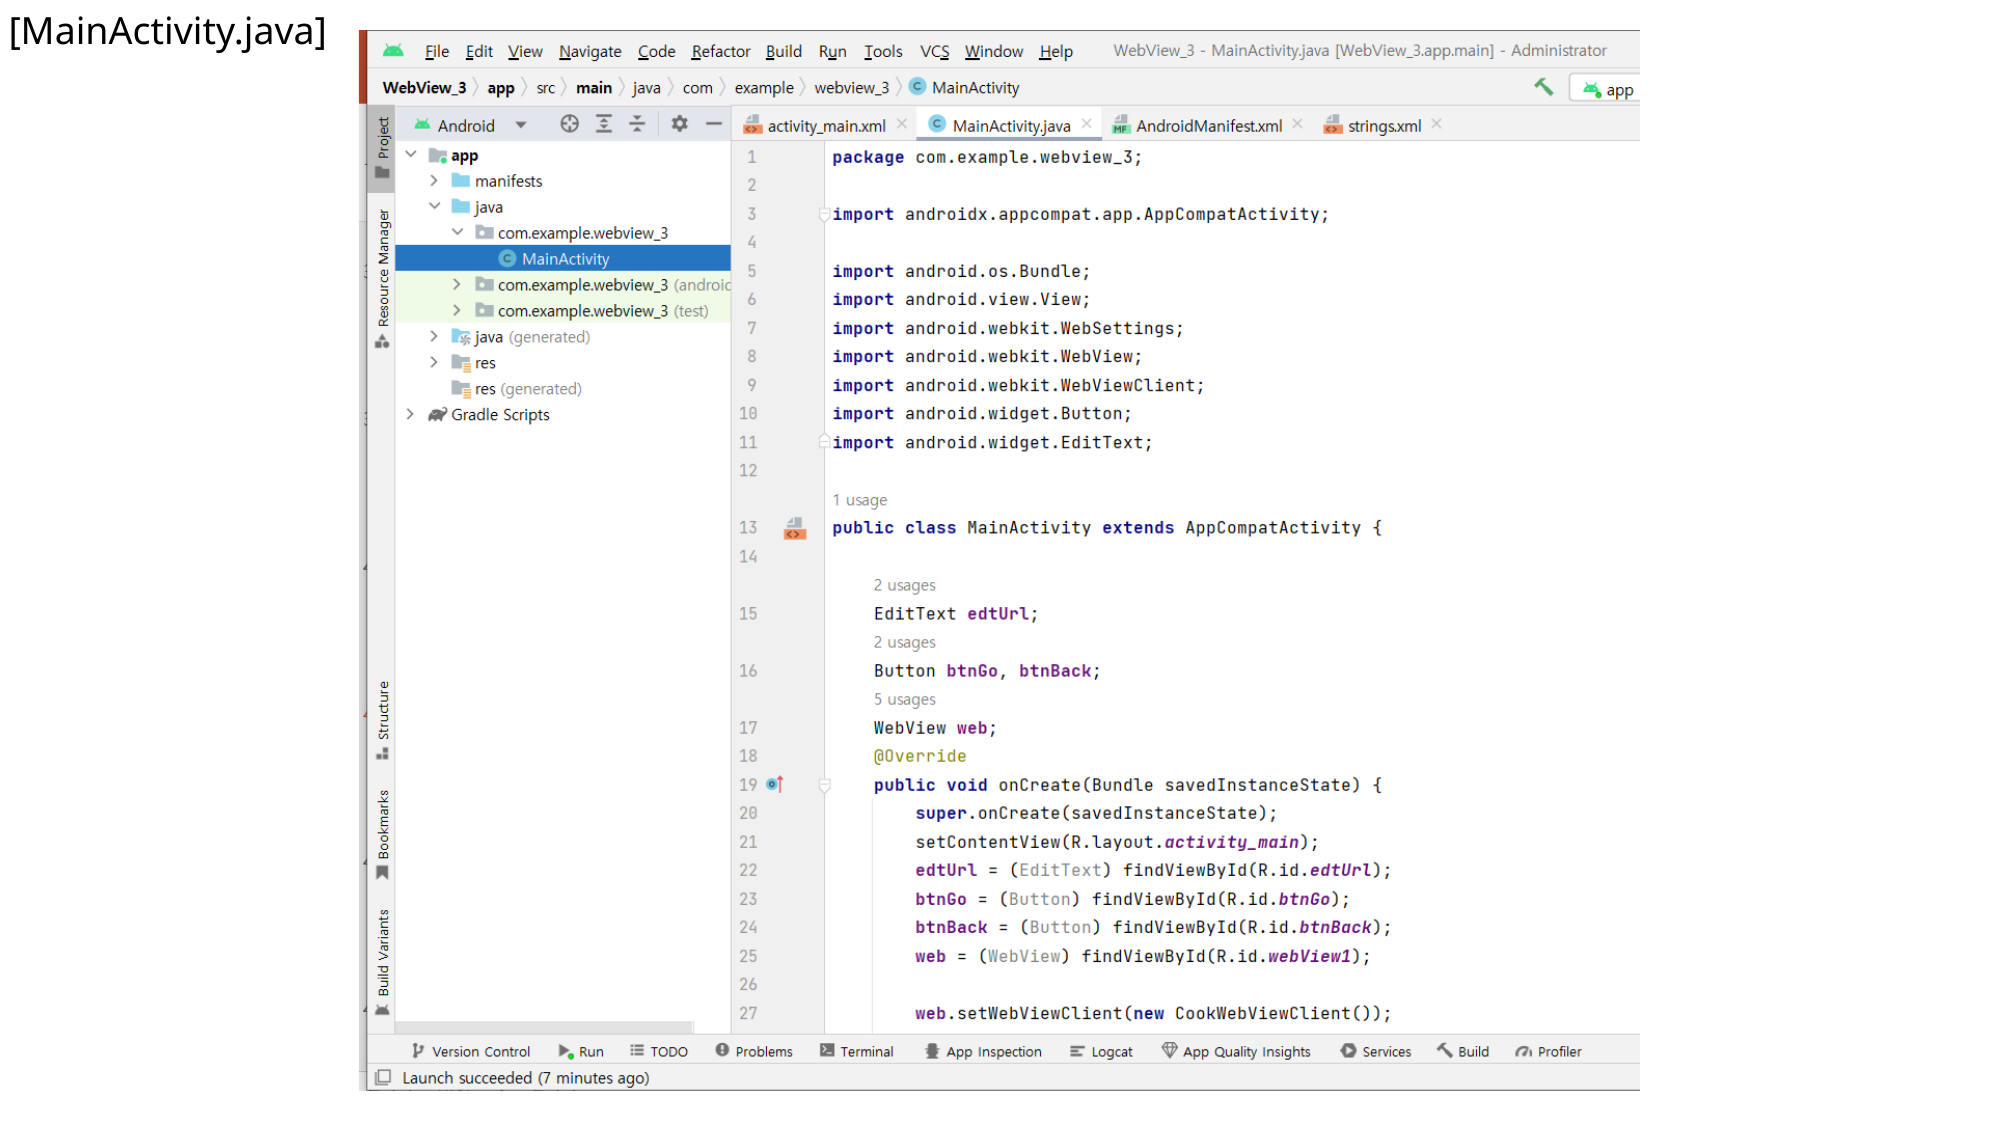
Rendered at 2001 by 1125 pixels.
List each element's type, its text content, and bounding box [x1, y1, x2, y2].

picture [358, 30, 1640, 1091]
text_box [MainActivity.java] [0, 0, 342, 60]
